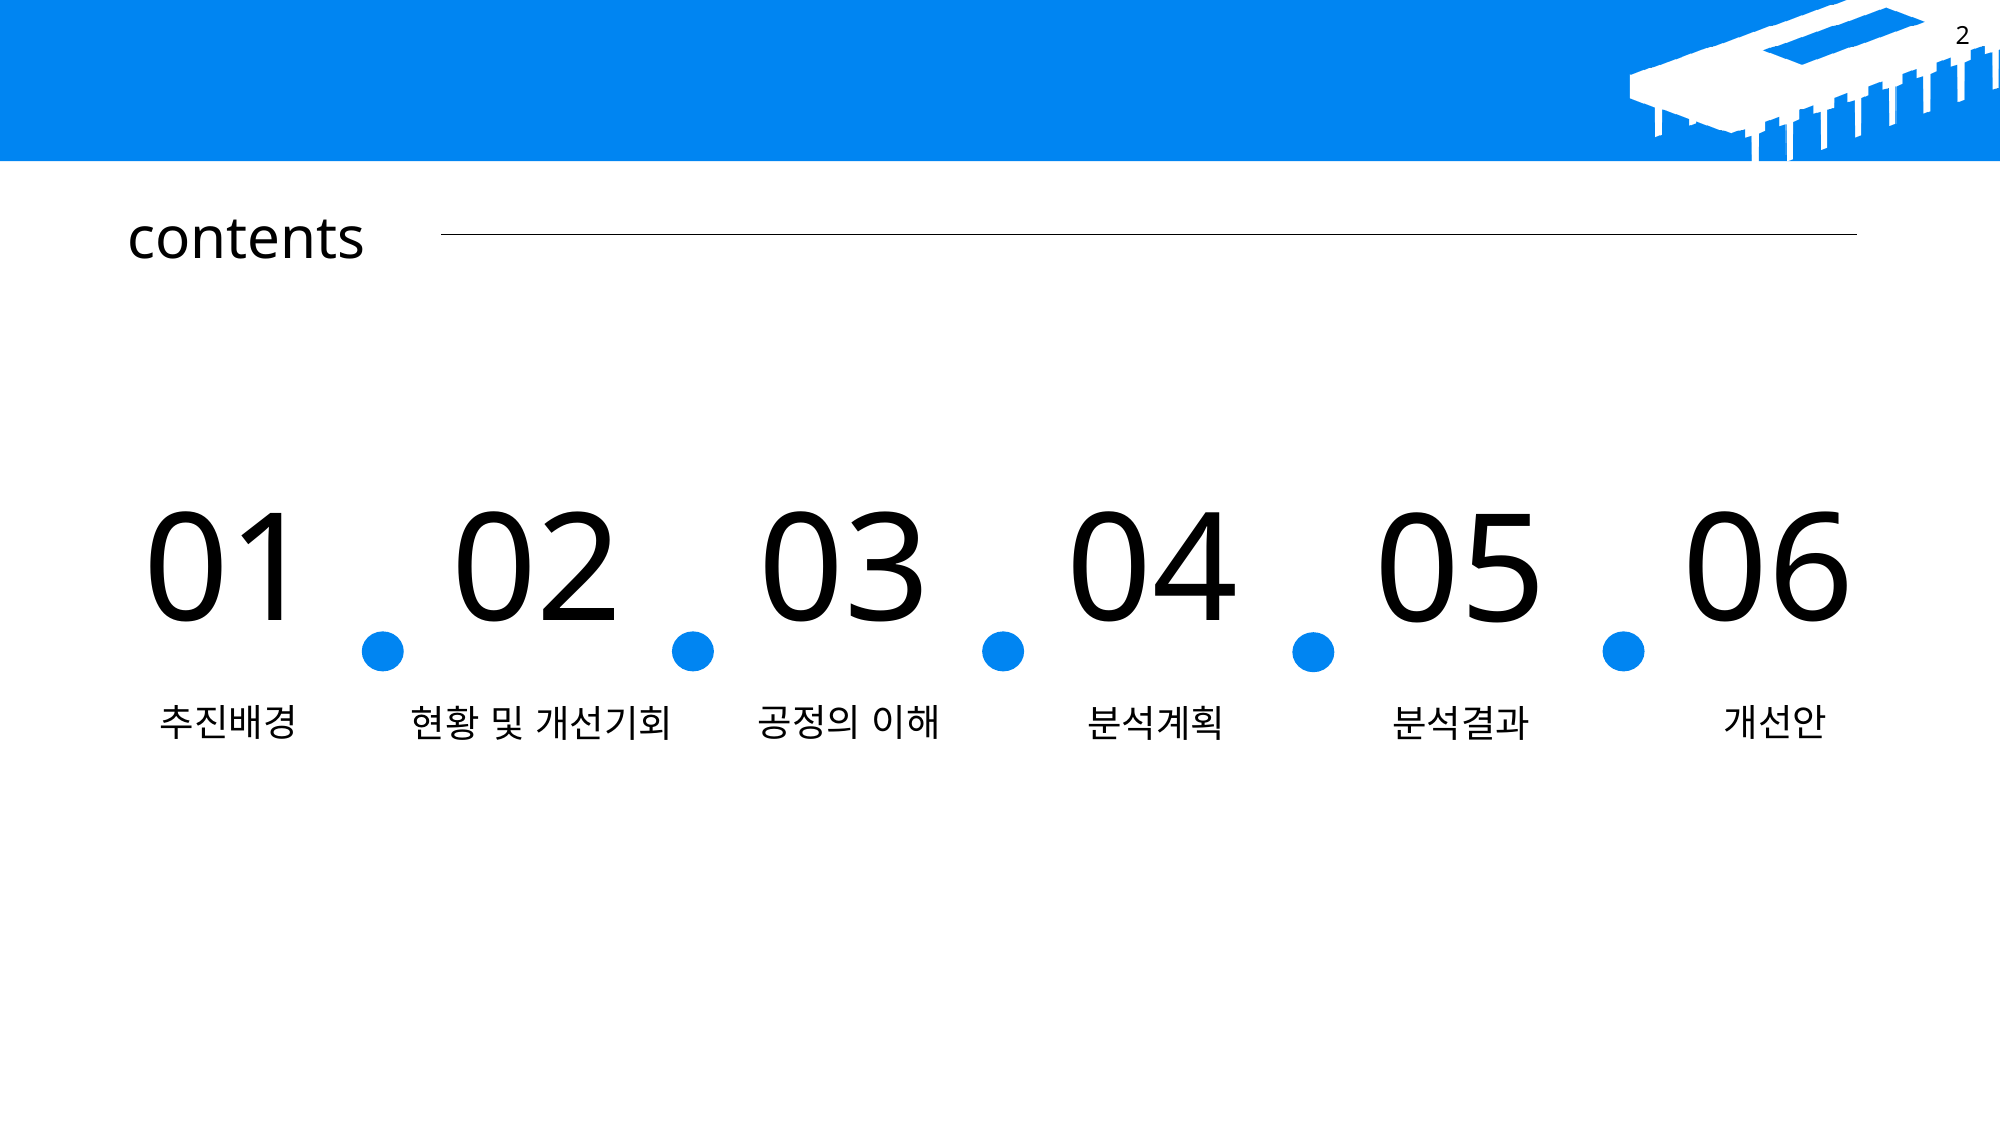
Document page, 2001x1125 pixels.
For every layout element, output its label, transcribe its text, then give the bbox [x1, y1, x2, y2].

text_box [670, 630, 715, 673]
text_box 분석계획 [1033, 692, 1279, 753]
text_box 추진배경 [106, 691, 352, 751]
text_box [981, 630, 1026, 673]
text_box 04 [1040, 463, 1266, 658]
text_box 현황 및 개선기회 [365, 692, 719, 753]
text_box [1291, 631, 1336, 674]
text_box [0, 0, 2000, 162]
text_box 06 [1655, 462, 1881, 658]
text_box 개선안 [1653, 691, 1899, 751]
text_box 05 [1348, 463, 1573, 659]
text_box [360, 630, 405, 673]
text_box 공정의 이해 [726, 691, 972, 751]
text_box 03 [732, 463, 958, 658]
text_box 분석결과 [1338, 692, 1584, 753]
text_box [1601, 630, 1646, 673]
text_box 01 [116, 463, 342, 658]
text_box contents [111, 193, 381, 278]
text_box 02 [424, 463, 650, 658]
